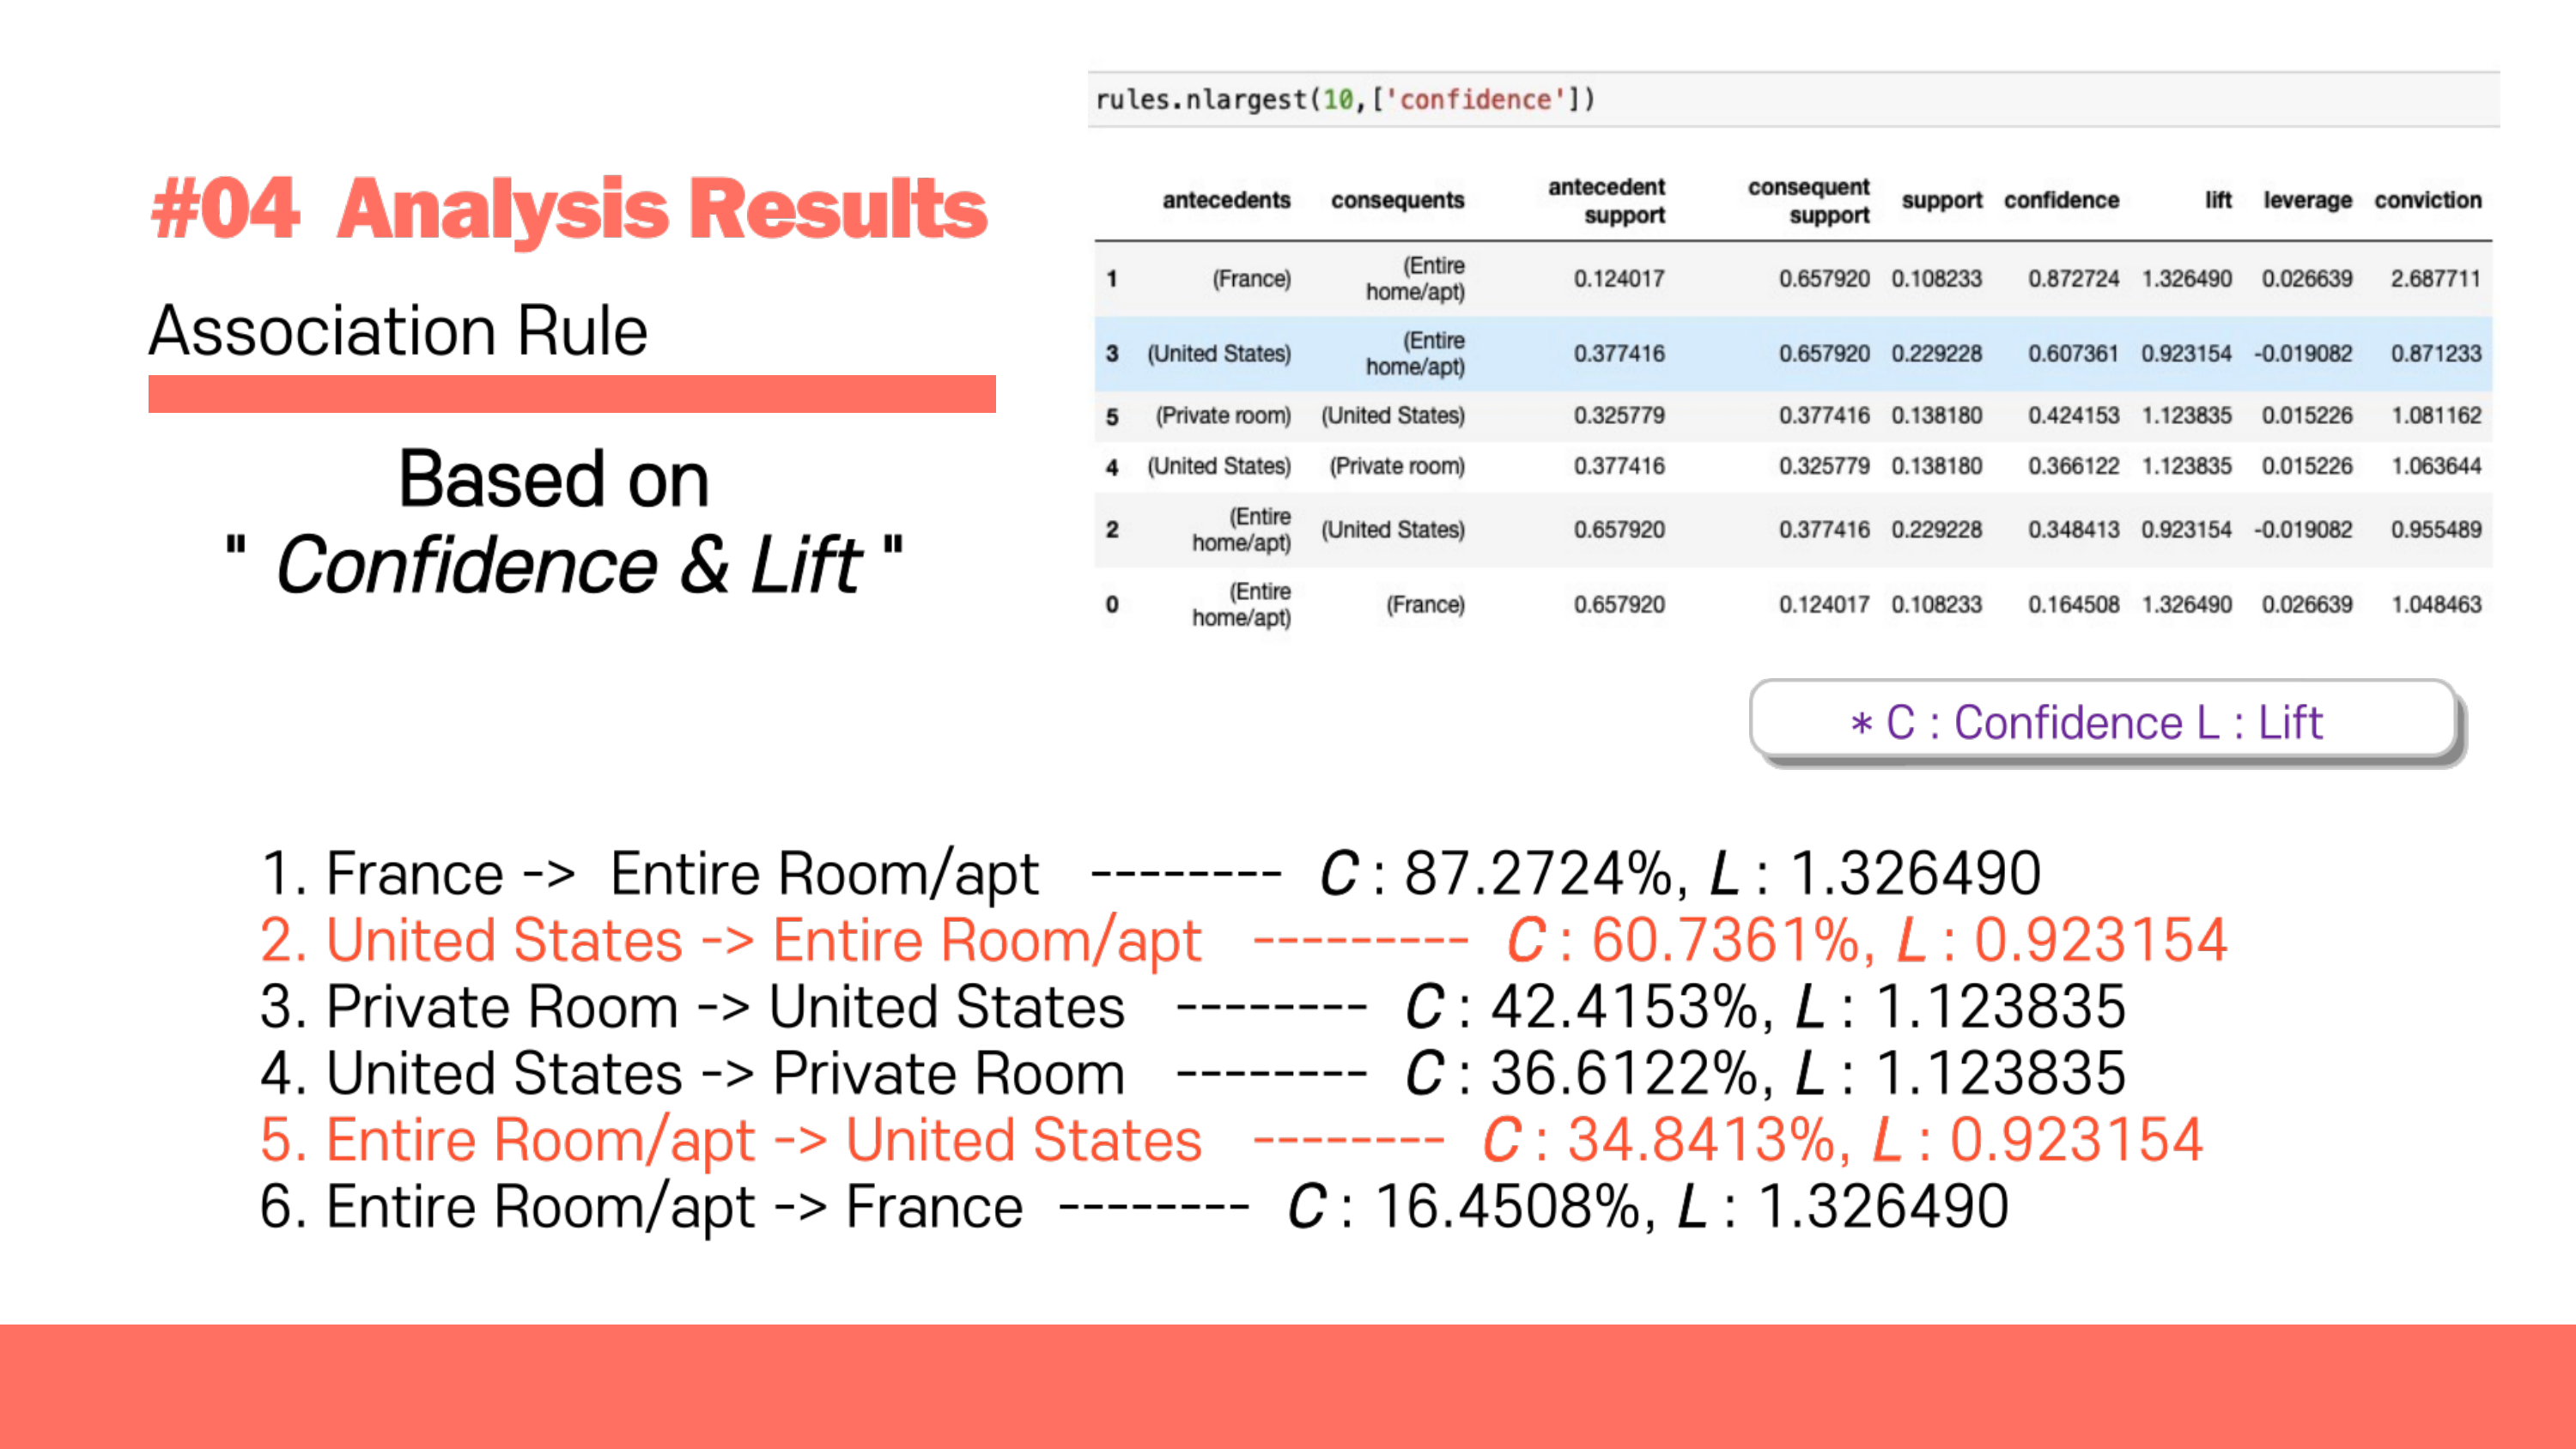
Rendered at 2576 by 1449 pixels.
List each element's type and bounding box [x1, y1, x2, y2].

text_box [1749, 678, 2469, 770]
picture [137, 130, 1030, 391]
text_box [148, 375, 996, 413]
picture [1742, 684, 2346, 761]
picture [251, 824, 2260, 1265]
text_box [0, 1325, 2576, 1449]
picture [94, 415, 947, 638]
text_box [1088, 58, 2500, 646]
